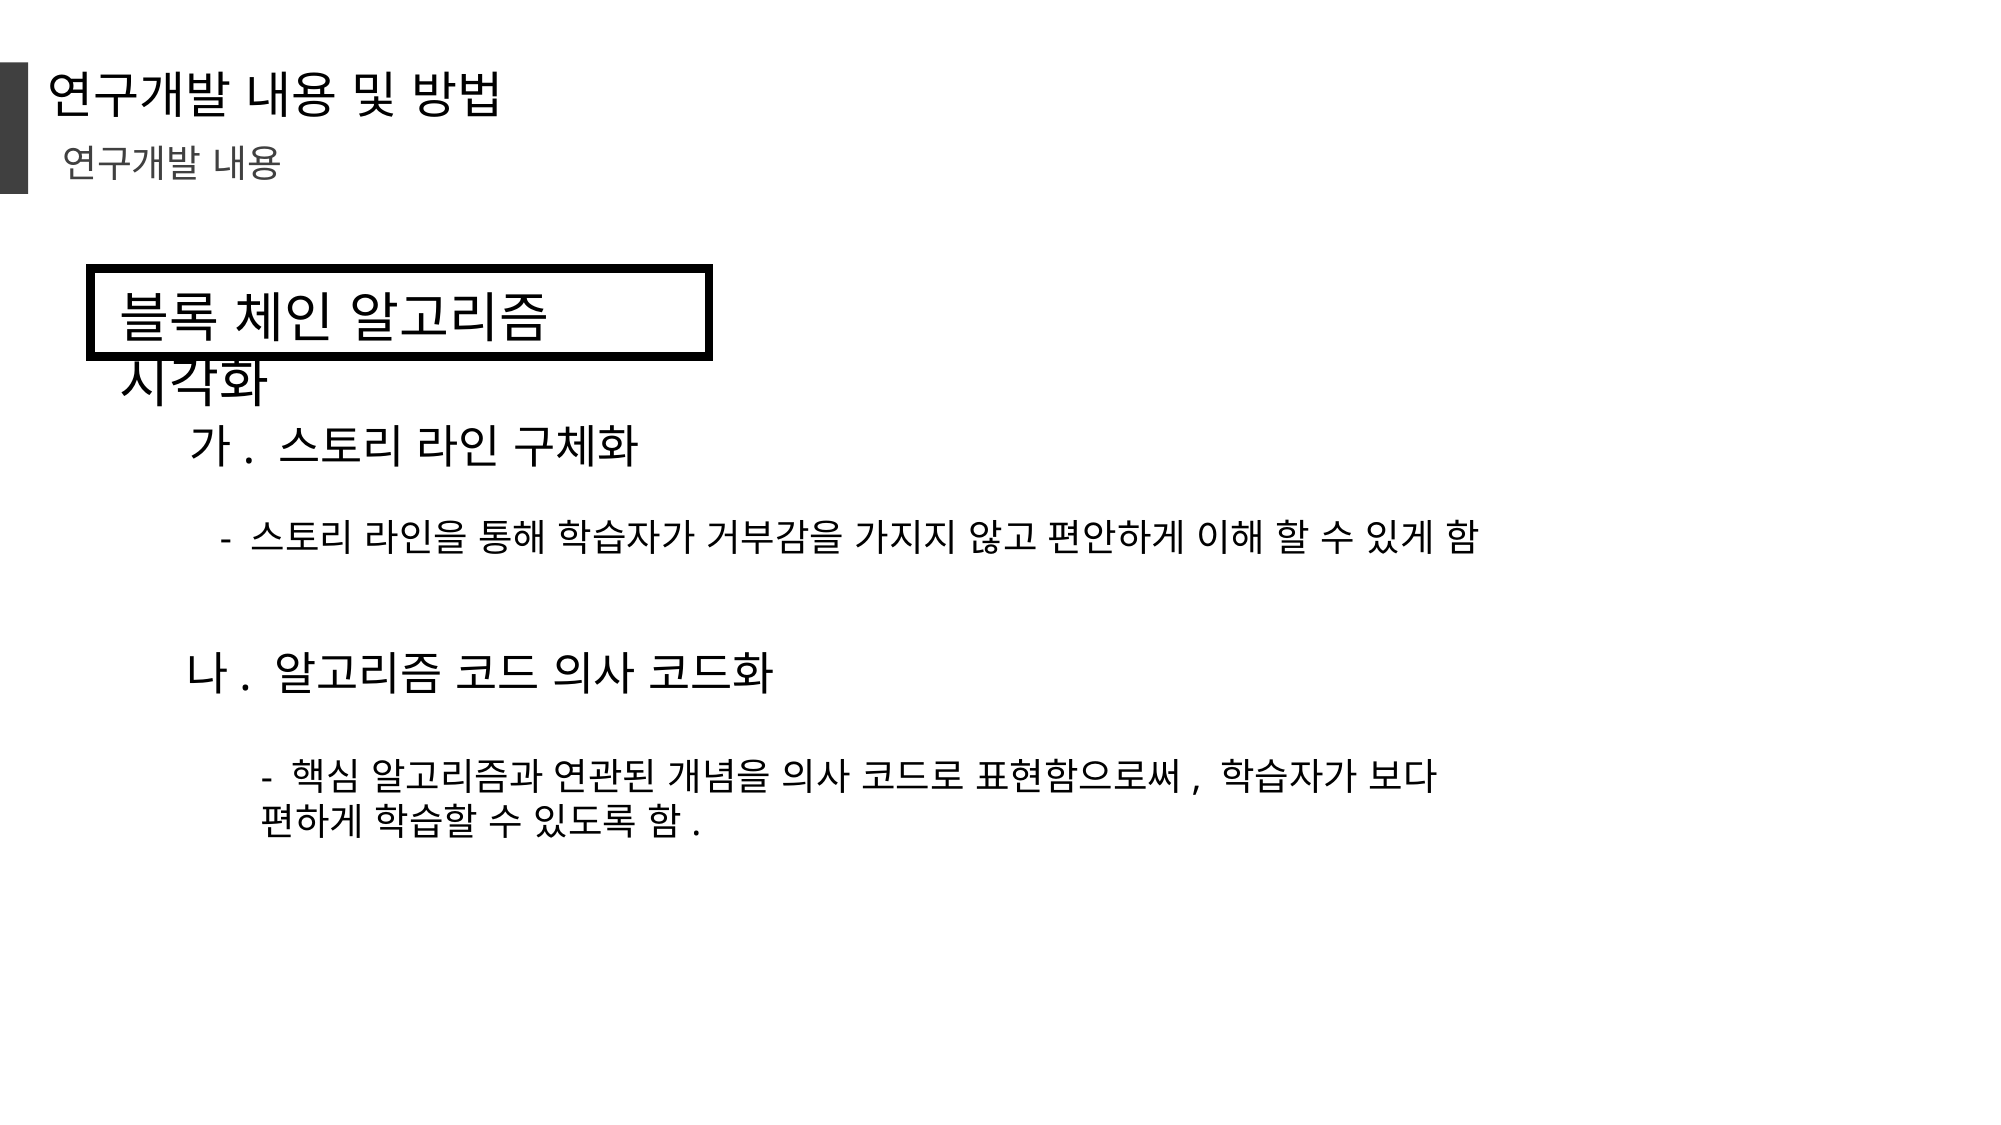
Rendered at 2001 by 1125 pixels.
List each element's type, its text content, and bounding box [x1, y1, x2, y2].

text_box 블록 체인 알고리즘 시각화 [104, 275, 710, 421]
list 연구개발 내용 [47, 137, 329, 194]
text_box - 핵심 알고리즘과 연관된 개념을 의사 코드로 표현함으로써, 학습자가 보다 편하게 학습할 수 있도록 함. [246, 745, 1474, 851]
text_box [90, 267, 710, 358]
list 연구개발 내용 및 방법 [28, 62, 524, 138]
text_box 나. 알고리즘 코드 의사 코드화 [171, 637, 790, 708]
text_box - 스토리 라인을 통해 학습자가 거부감을 가지지 않고 편안하게 이해 할 수 있게 함 [205, 506, 1496, 567]
text_box 가. 스토리 라인 구체화 [175, 410, 655, 480]
